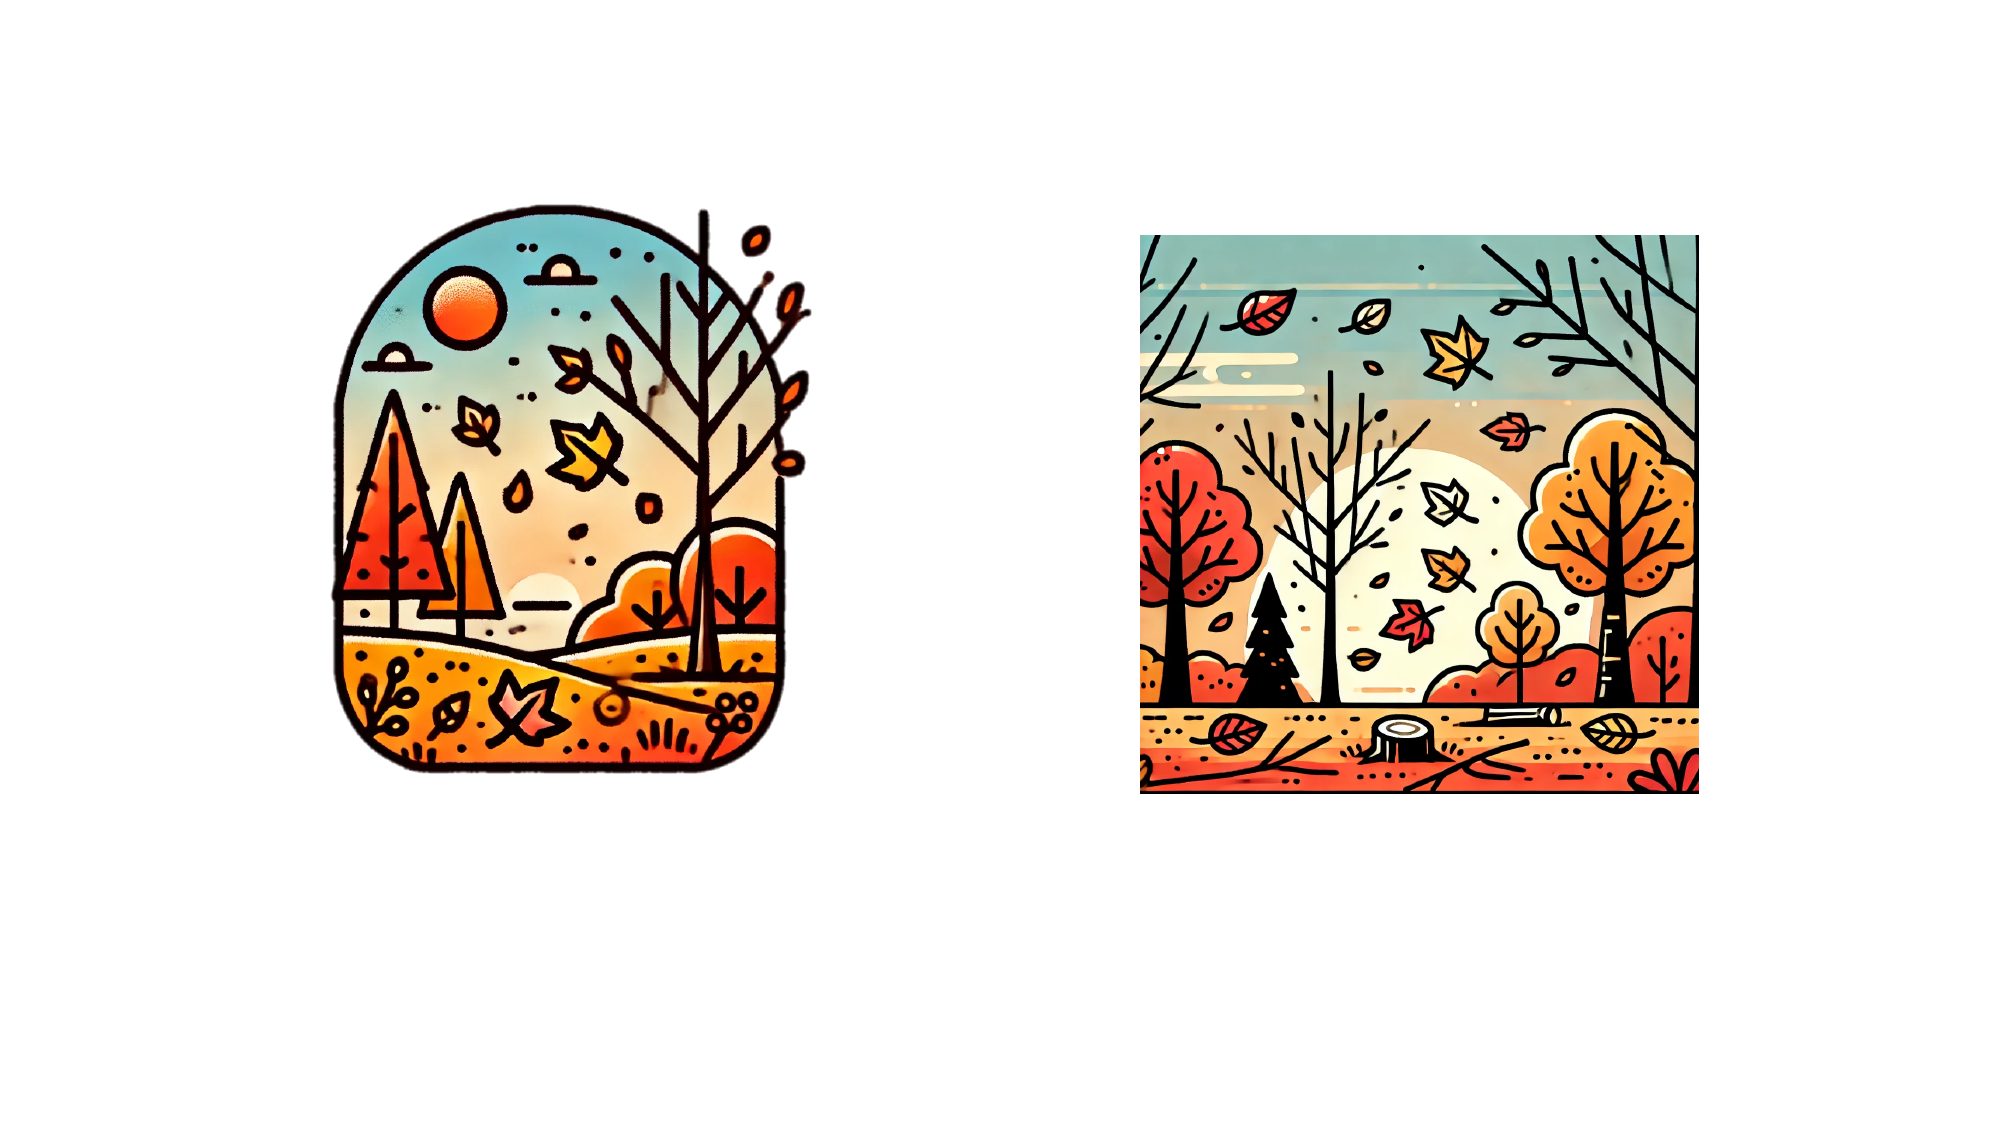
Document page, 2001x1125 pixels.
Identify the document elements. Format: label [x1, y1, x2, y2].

picture [1140, 235, 1699, 794]
picture [173, 121, 968, 916]
